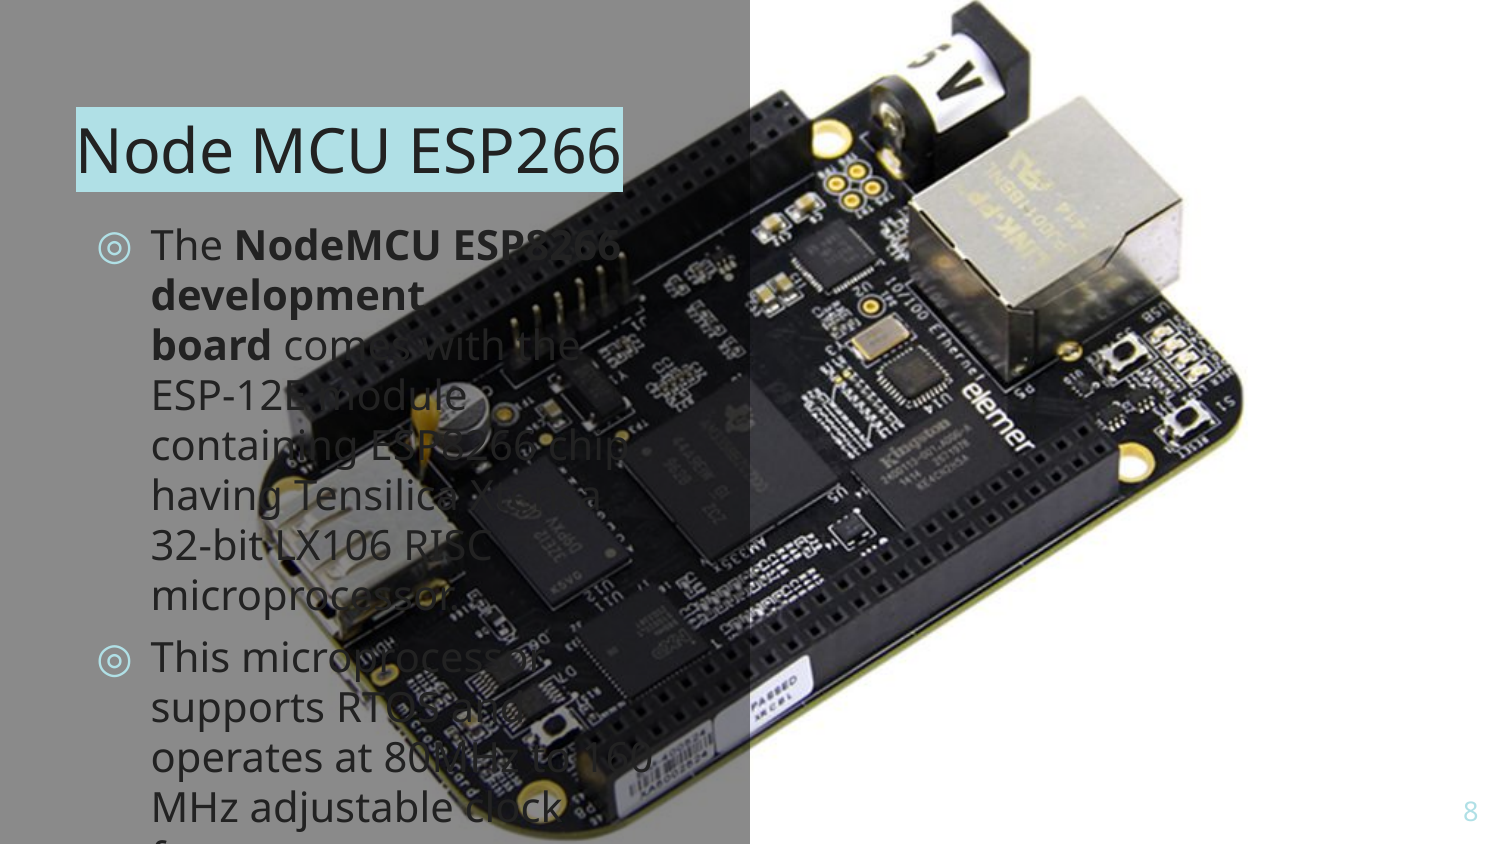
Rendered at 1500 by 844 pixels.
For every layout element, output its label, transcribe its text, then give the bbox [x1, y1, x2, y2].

list The NodeMCU ESP8266 development board comes with the ESP-12E module containing ESP8266 chip having Tensilica Xtensa 32-bit LX106 RISC microprocessor. This microprocessor supports RTOS and operates at 80MHz to 160 MHz adjustable clock frequency. [60, 203, 690, 762]
slide_number 8 [1403, 779, 1494, 832]
title Node MCU ESP266 [60, 84, 690, 175]
picture [0, 0, 1500, 844]
